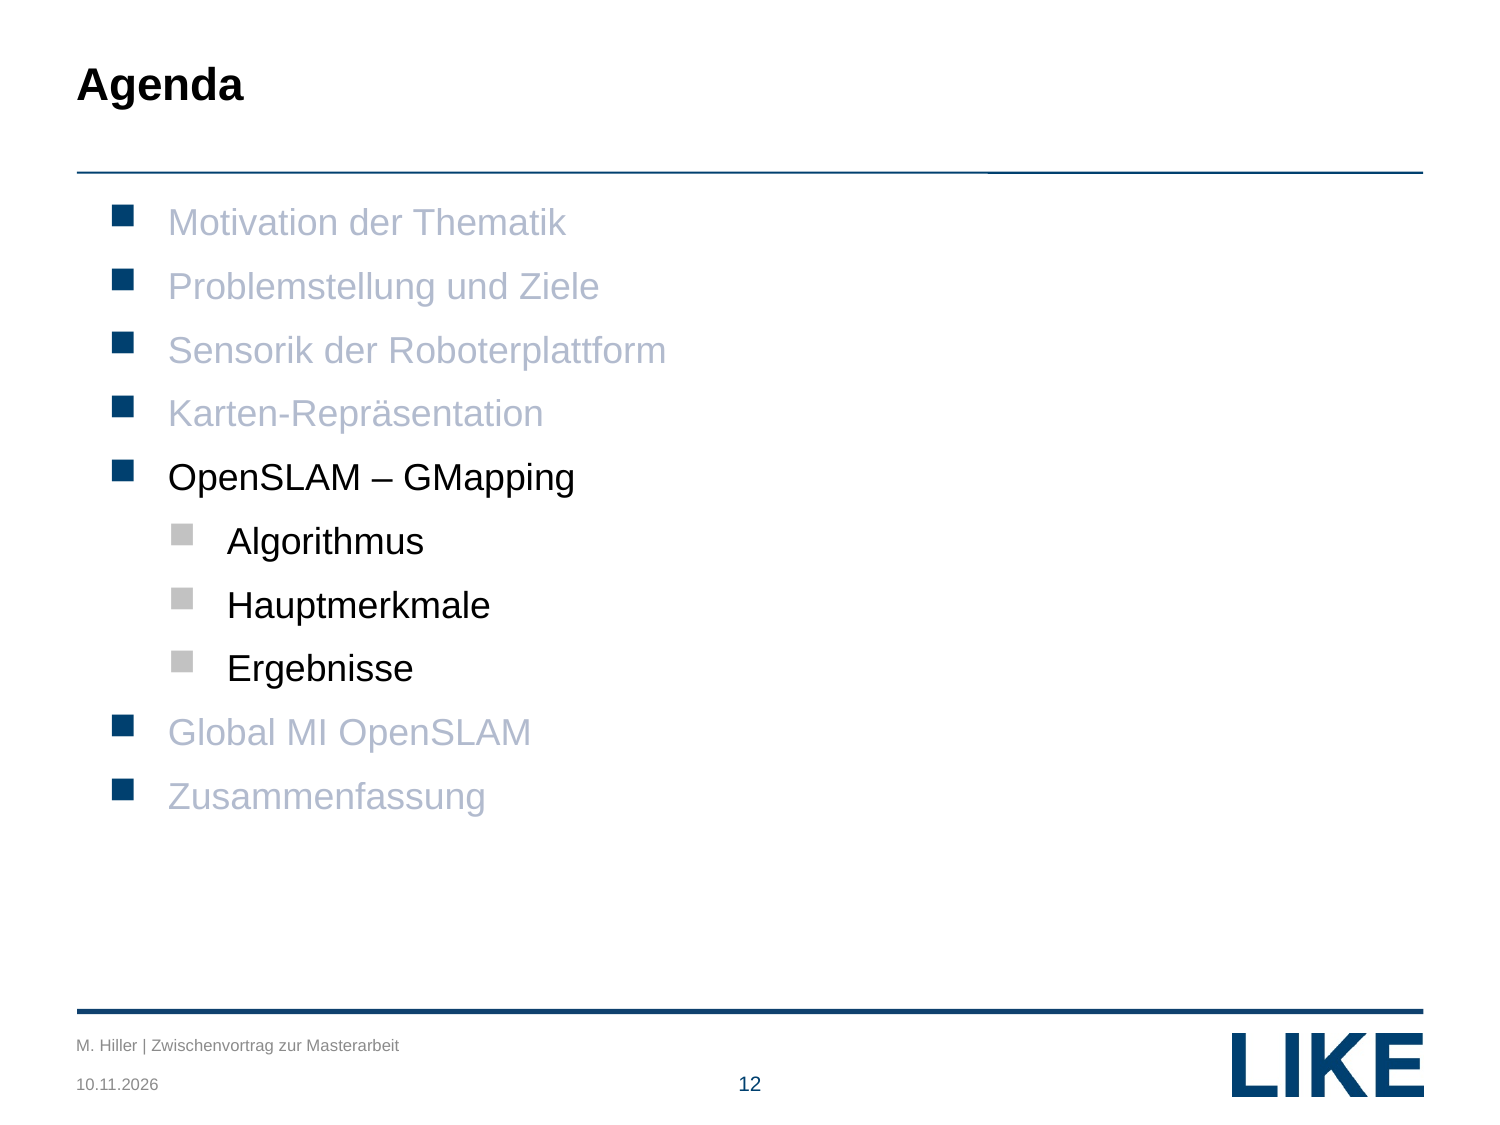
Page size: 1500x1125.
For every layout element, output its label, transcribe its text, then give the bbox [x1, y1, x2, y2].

text_box Motivation der Thematik Problemstellung und Ziele Sensorik der Roboterplattform Karten-Repräsentation OpenSLAM – GMapping Algorithmus Hauptmerkmale Ergebnisse Global MI OpenSLAM Zusammenfassung [94, 190, 1447, 976]
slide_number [76, 1073, 427, 1095]
footer M. Hiller | Zwischenvortrag zur Masterarbeit [76, 1034, 552, 1056]
picture [1232, 1033, 1424, 1097]
title Agenda [76, 54, 1423, 111]
